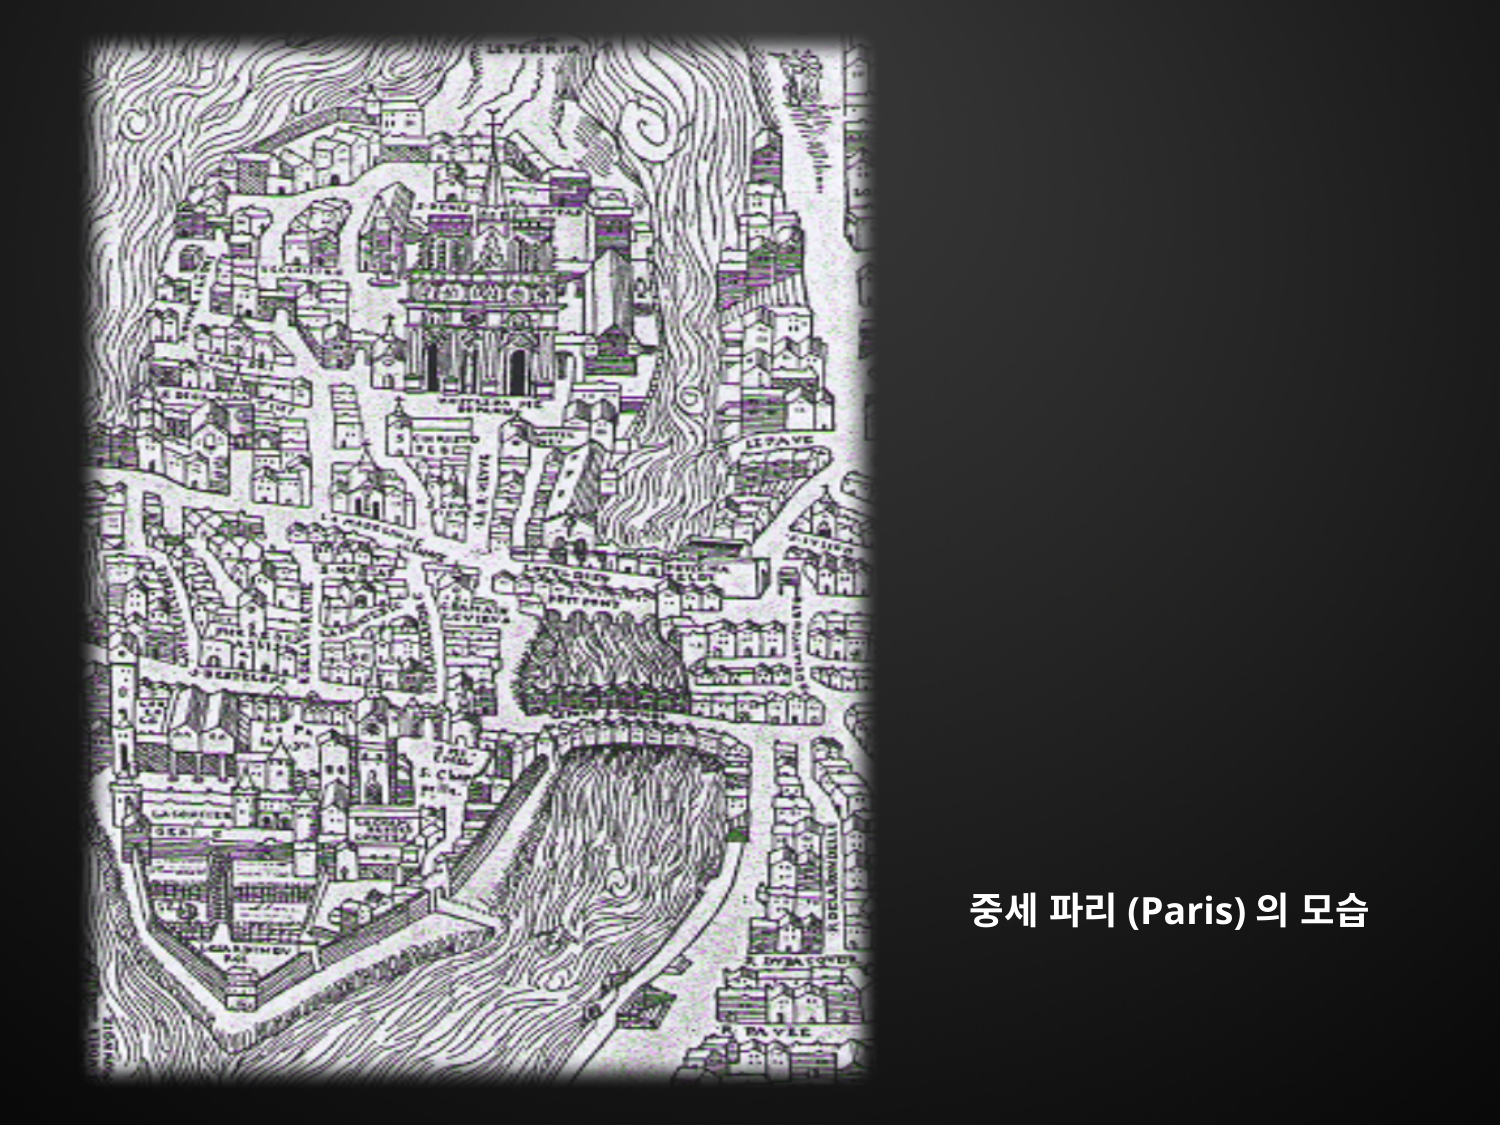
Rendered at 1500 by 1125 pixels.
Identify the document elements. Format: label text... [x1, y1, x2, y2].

text_box 중세 파리(Paris)의 모습 [955, 879, 1385, 940]
picture [0, 0, 1500, 1125]
text_box [64, 113, 1436, 1125]
